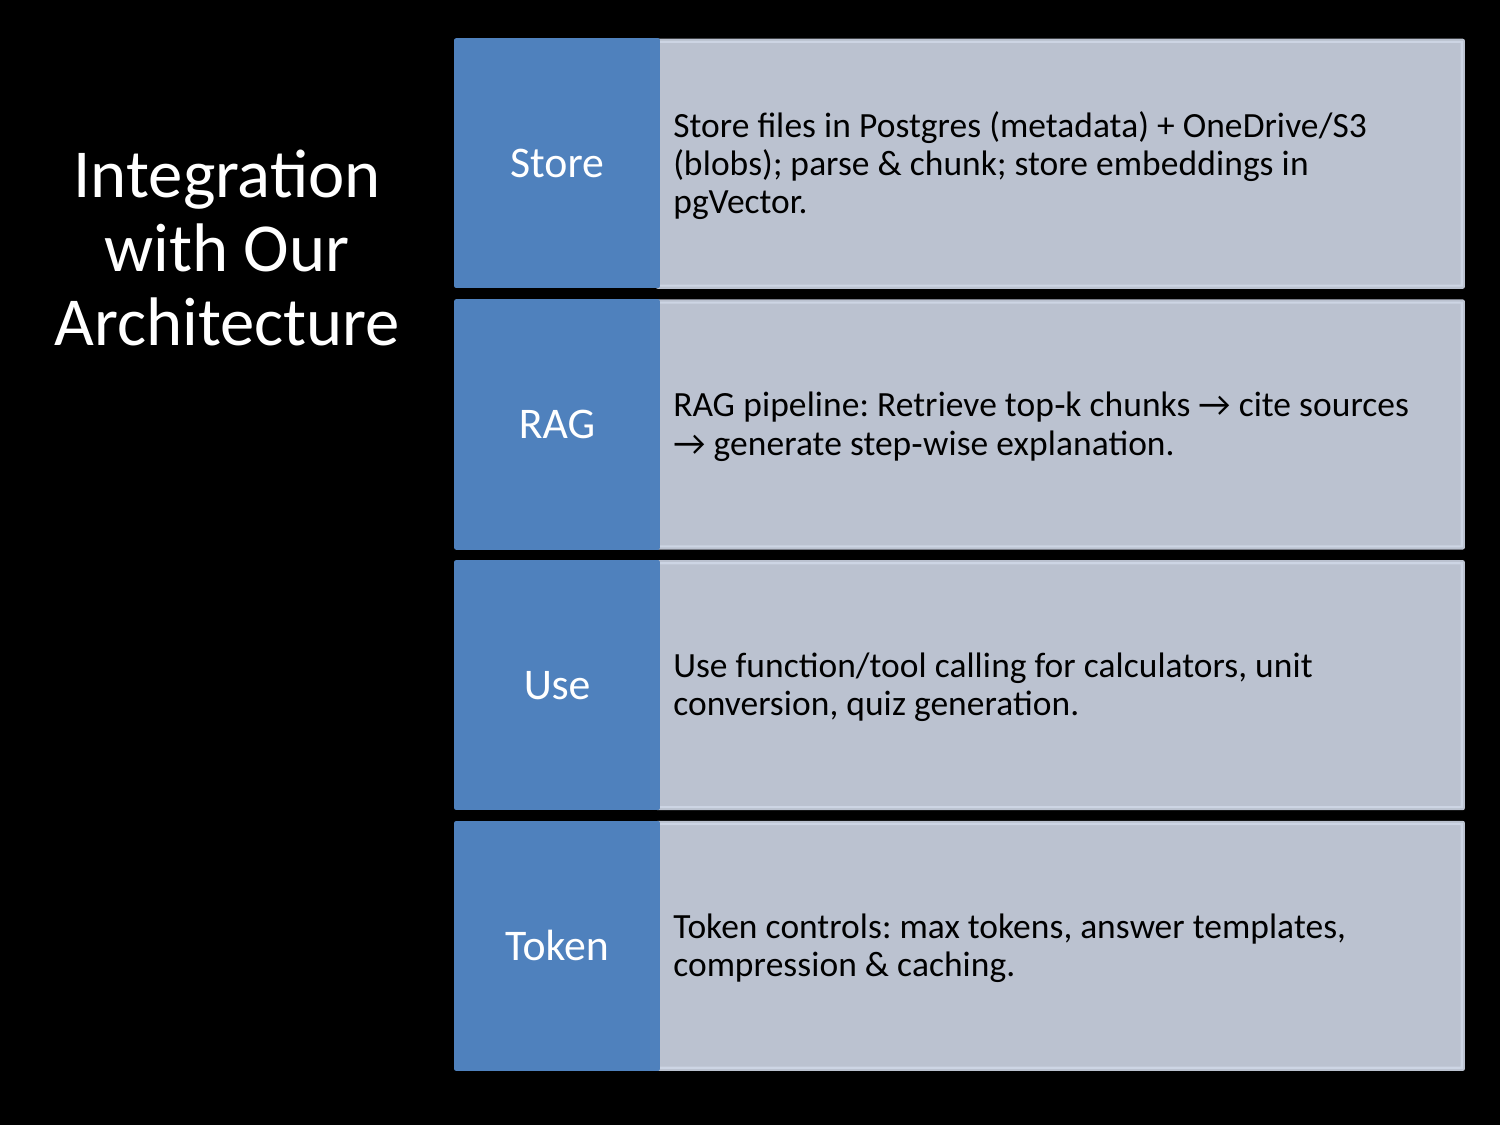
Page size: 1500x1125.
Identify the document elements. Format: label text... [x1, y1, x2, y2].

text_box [456, 40, 1464, 1070]
title Integration with Our Architecture [11, 130, 444, 415]
text_box [0, 0, 1500, 1125]
